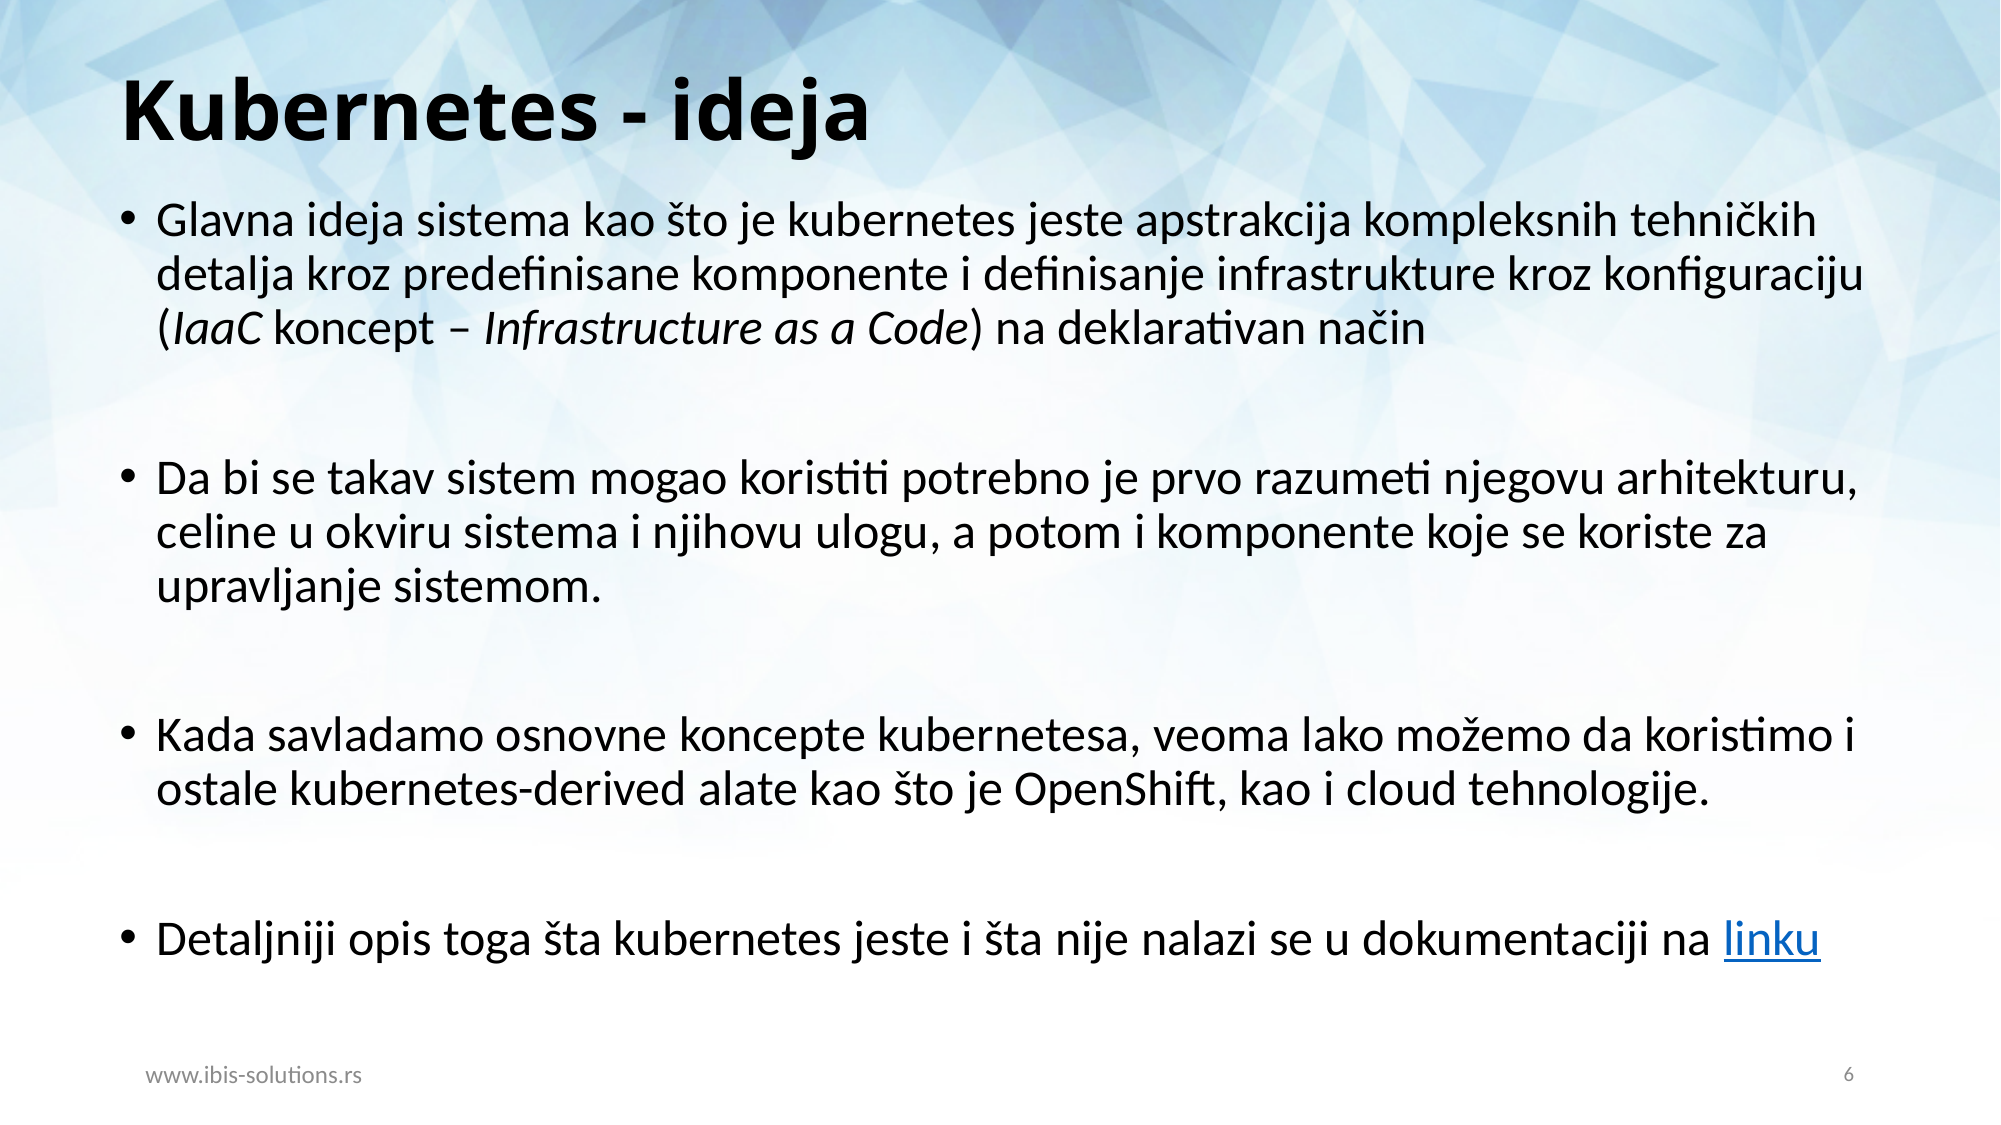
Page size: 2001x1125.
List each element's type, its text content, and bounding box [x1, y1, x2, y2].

list Glavna ideja sistema kao što je kubernetes jeste apstrakcija kompleksnih tehničkih detalja kroz predefinisane komponente i definisanje infrastrukture kroz konfiguraciju (IaaC koncept – Infrastructure as a Code) na deklarativan način Da bi se takav sistem mogao koristiti potrebno je prvo razumeti njegovu arhitekturu, celine u okviru sistema i njihovu ulogu, a potom i komponente koje se koriste za upravljanje sistemom. Kada savladamo osnovne koncepte kubernetesa, veoma lako možemo da koristimo i ostale kubernetes-derived alate kao što je OpenShift, kao i cloud tehnologije. Detaljniji opis toga šta kubernetes jeste i šta nije nalazi se u dokumentaciji na linku [104, 185, 1960, 1074]
text_box [0, 0, 2000, 1125]
text_box 6 [1756, 1046, 1869, 1100]
title Kubernetes - ideja [104, 59, 1605, 167]
text_box www.ibis-solutions.rs [130, 1046, 1239, 1100]
